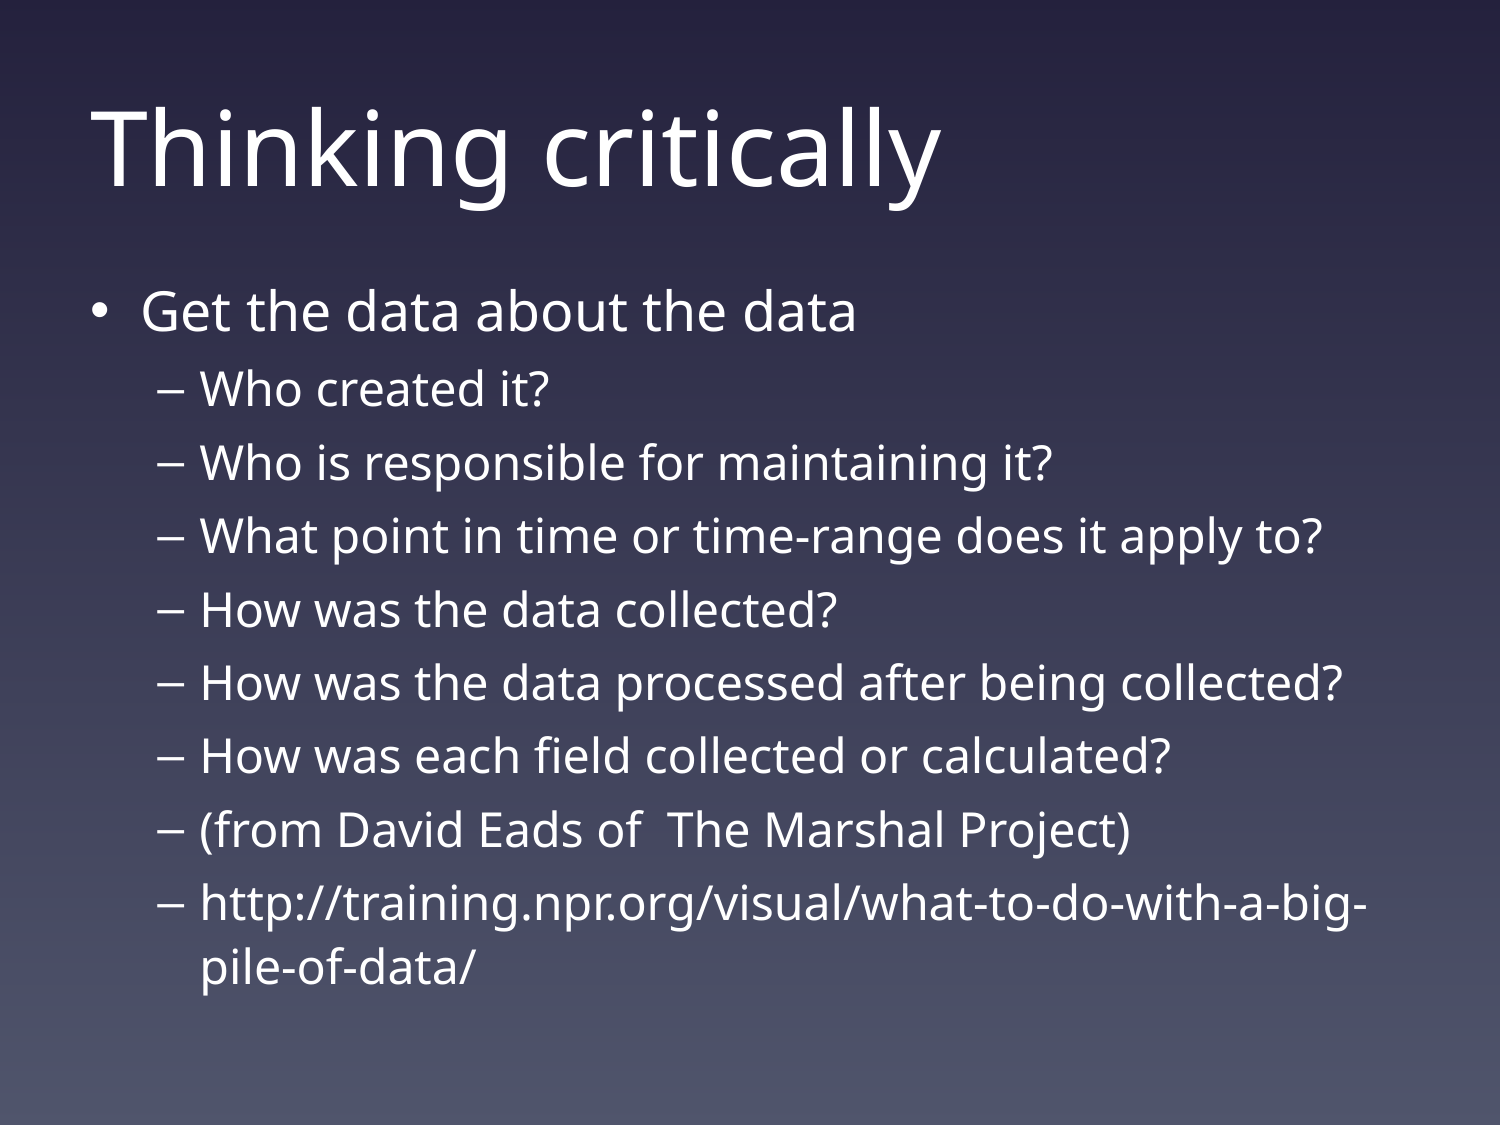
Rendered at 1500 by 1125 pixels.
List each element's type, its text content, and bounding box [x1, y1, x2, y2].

list Get the data about the data Who created it? Who is responsible for maintaining it? What point in time or time-range does it apply to? How was the data collected? How was the data processed after being collected? How was each field collected or calculated? (from David Eads of The Marshal Project) http://training.npr.org/visual/what-to-do-with-a-big-pile-of-data/ [75, 262, 1425, 1005]
title Thinking critically [75, 75, 1425, 262]
